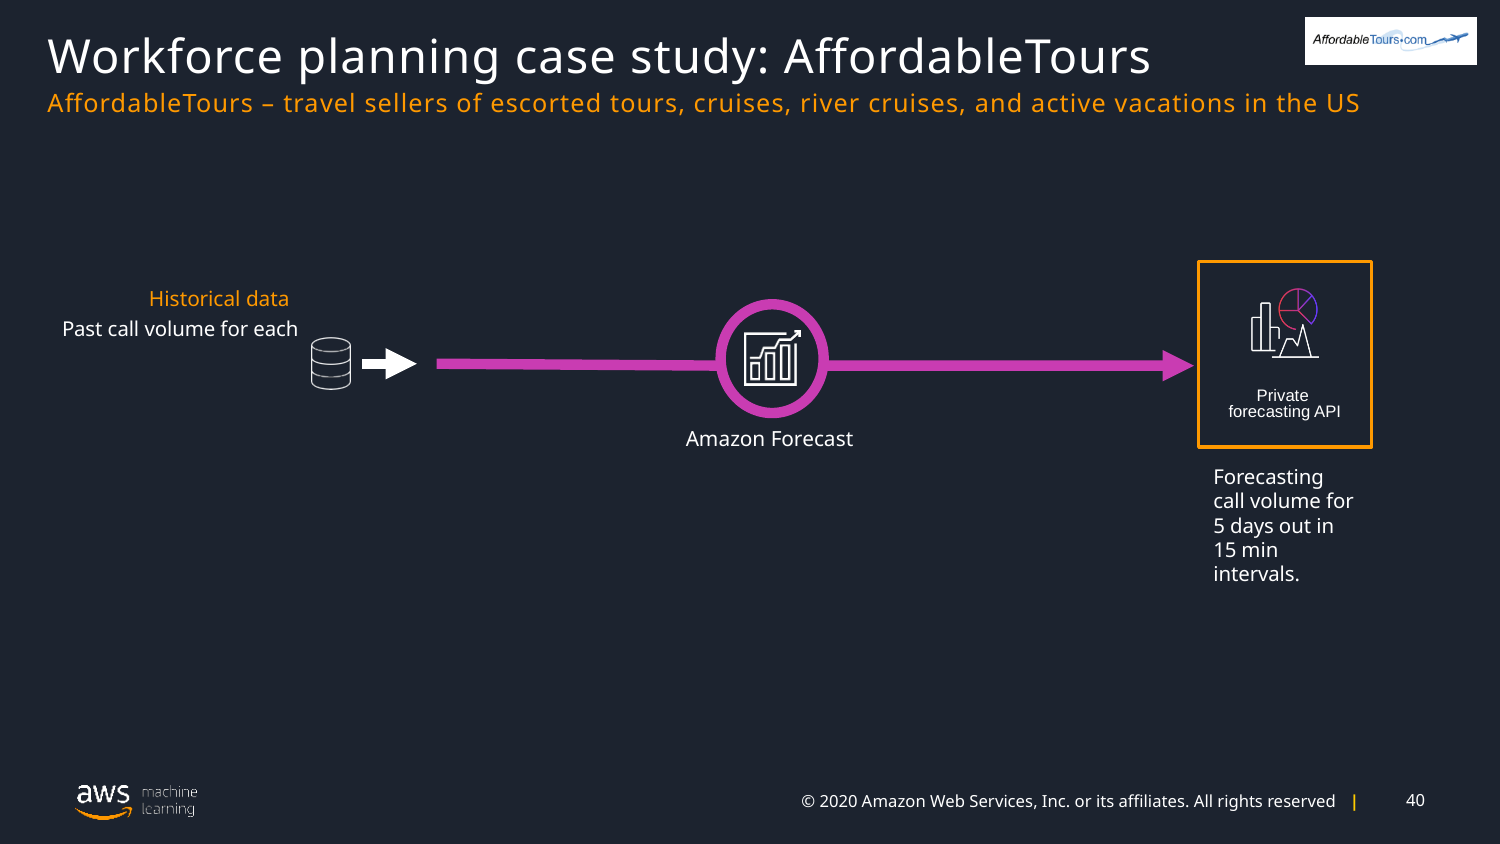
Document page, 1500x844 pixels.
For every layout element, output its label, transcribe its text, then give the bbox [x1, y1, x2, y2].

text_box Forecasting call volume for 5 days out in 15 min intervals. [1198, 456, 1372, 594]
text_box [823, 359, 1194, 372]
text_box [720, 304, 824, 414]
text_box Historical data [57, 278, 305, 319]
text_box Past call volume for each 1-800-number [34, 314, 300, 369]
picture [1250, 287, 1320, 359]
picture [744, 330, 801, 386]
text_box Private forecasting API [1198, 261, 1372, 447]
text_box Amazon Forecast [684, 423, 877, 452]
picture [311, 337, 351, 390]
picture [75, 785, 197, 820]
text_box Workforce planning case study: AffordableTours AffordableTours – travel sellers of escorted tours, cruises, river cruises, and active vacations in the US [32, 25, 1478, 128]
picture [1304, 16, 1477, 65]
